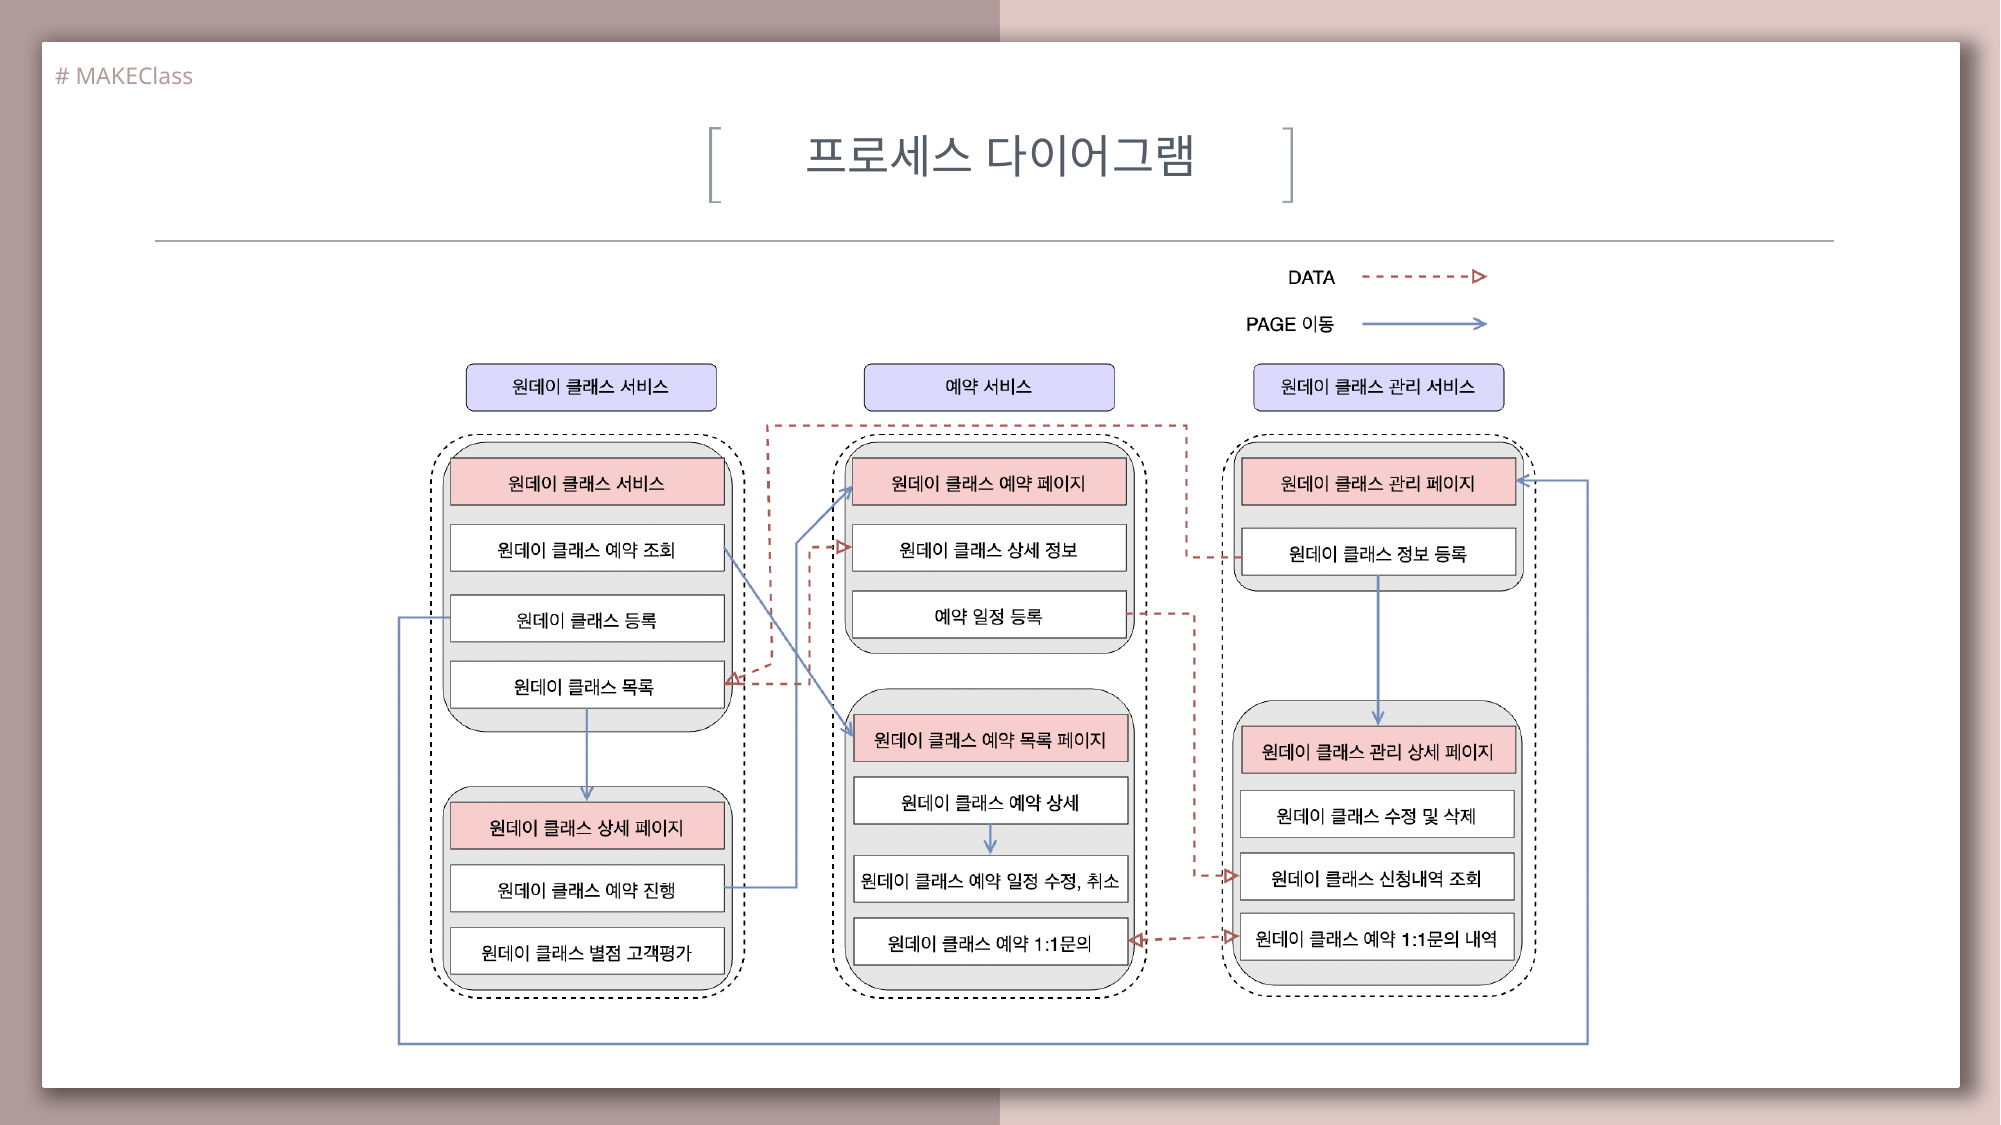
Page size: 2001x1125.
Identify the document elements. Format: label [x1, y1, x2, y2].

text_box [0, 0, 2000, 1125]
picture [328, 247, 1672, 1065]
text_box [708, 126, 1294, 203]
